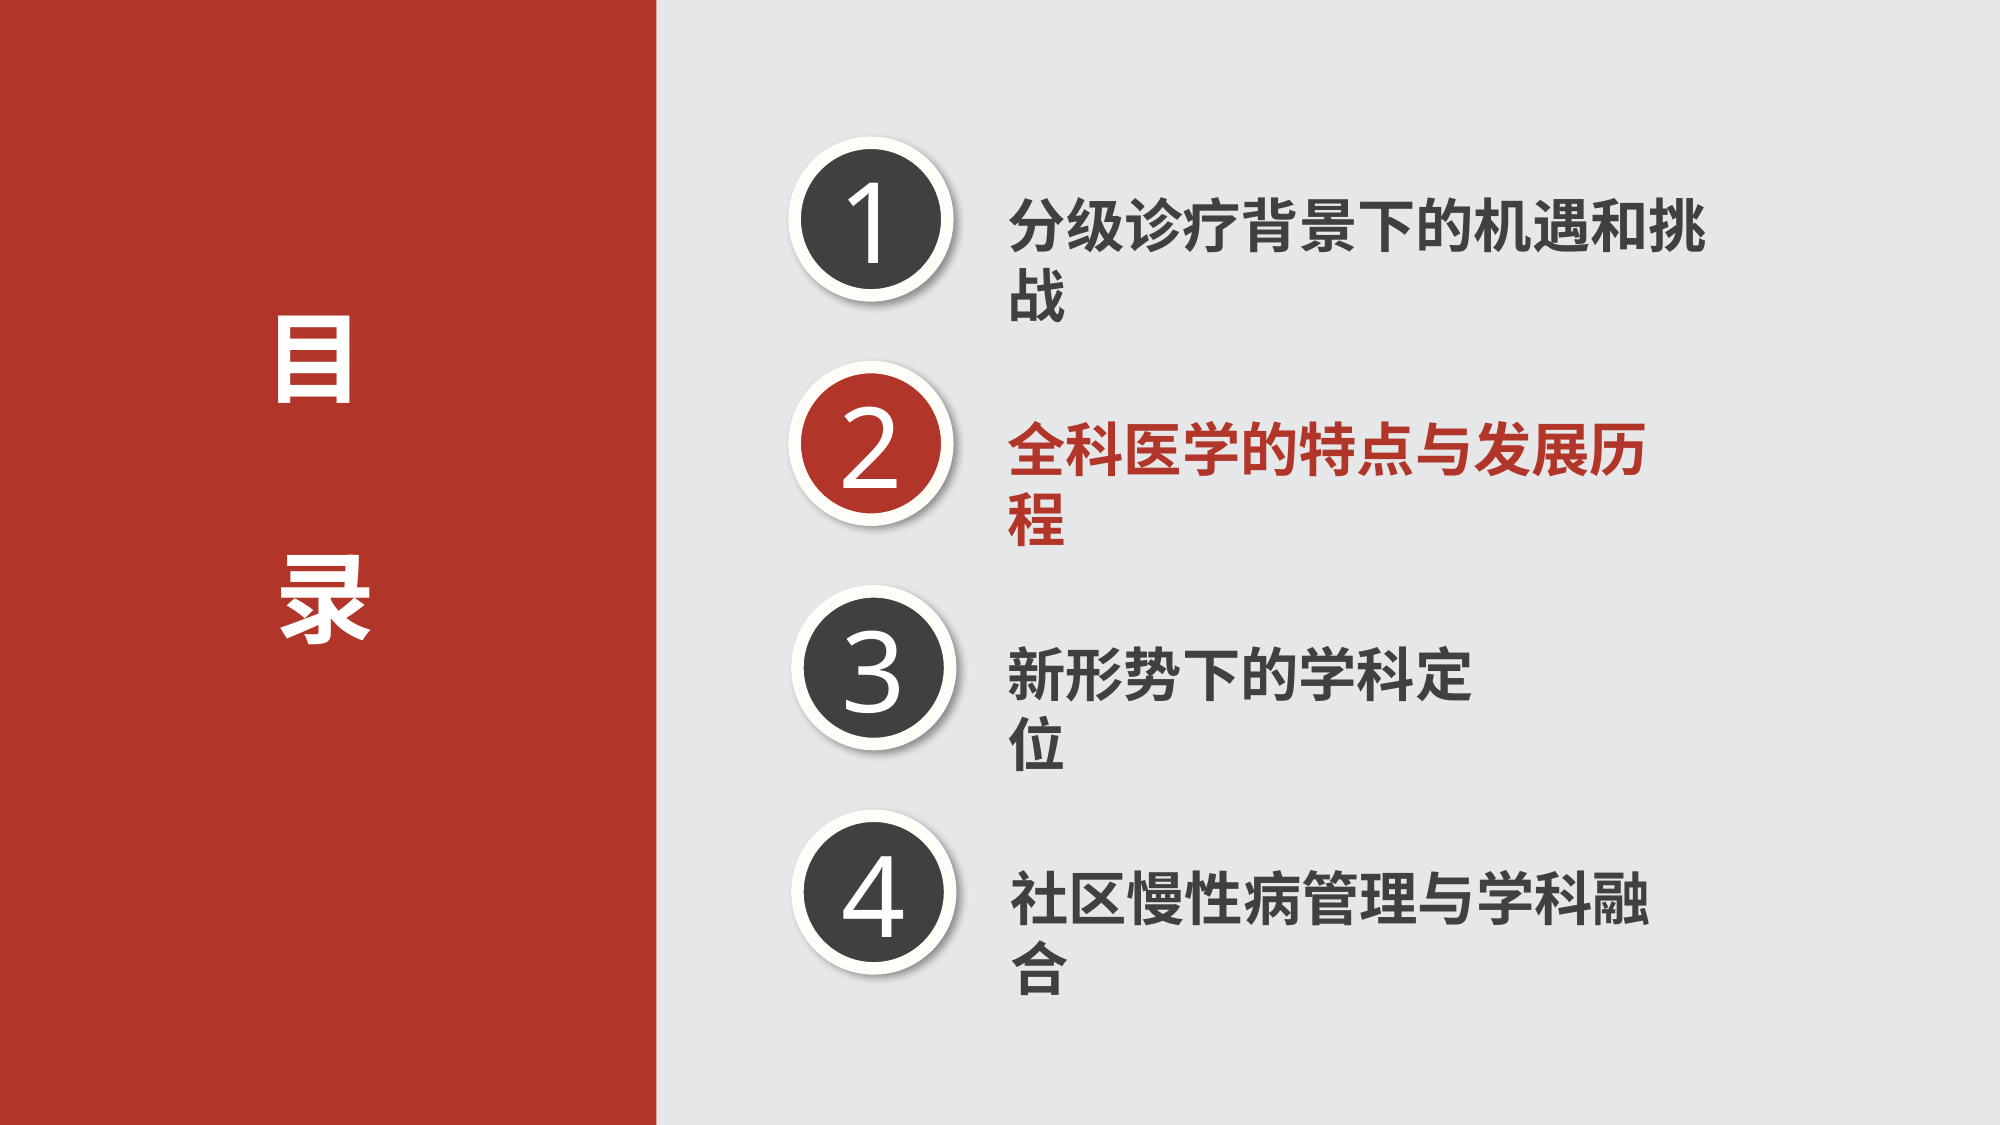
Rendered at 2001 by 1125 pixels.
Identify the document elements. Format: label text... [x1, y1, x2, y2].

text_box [797, 591, 1552, 745]
text_box [0, 0, 657, 1125]
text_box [797, 815, 1732, 969]
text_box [794, 367, 1729, 520]
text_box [794, 142, 1788, 296]
text_box 目 录 [208, 358, 443, 593]
text_box [657, 53, 2000, 257]
